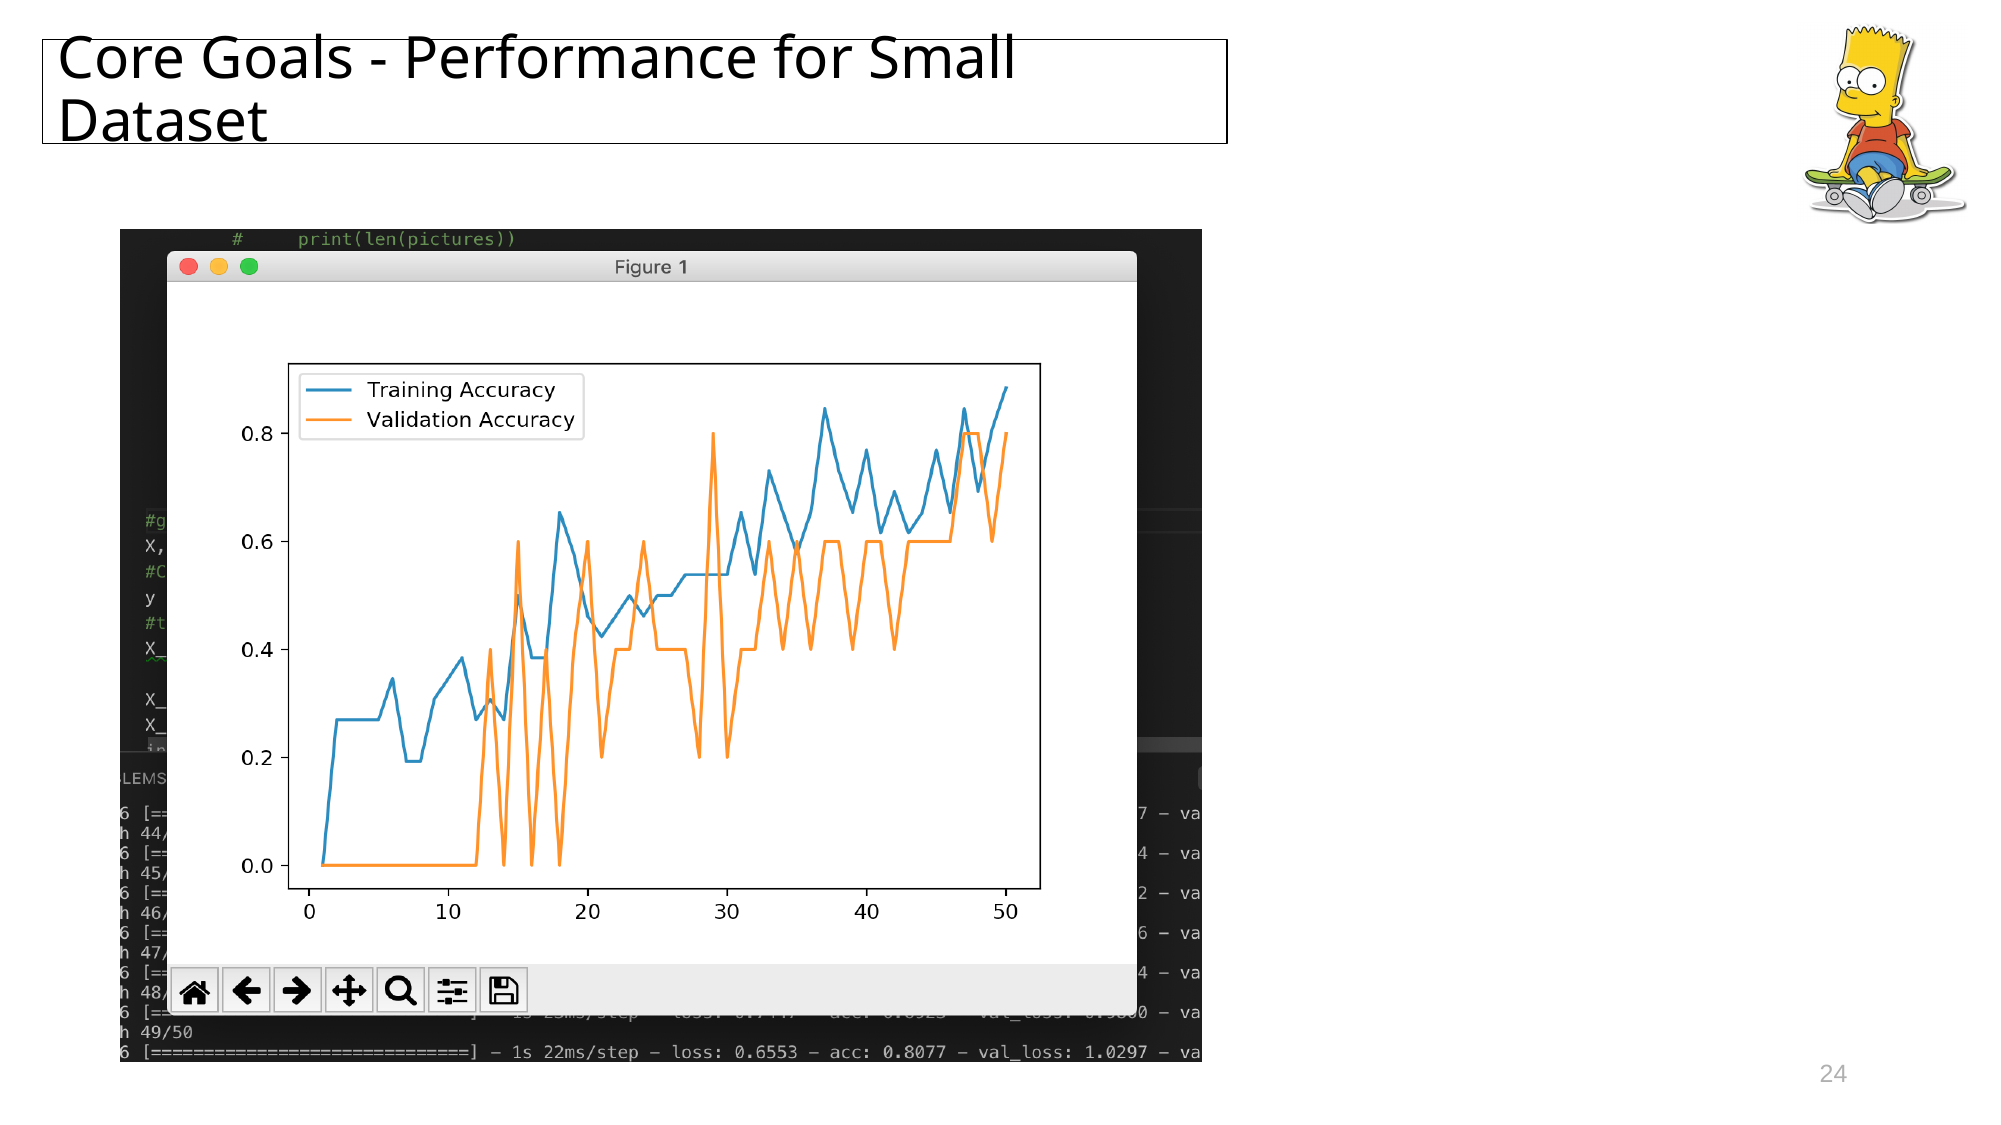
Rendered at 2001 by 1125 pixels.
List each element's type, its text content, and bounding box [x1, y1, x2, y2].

picture [120, 229, 1202, 1062]
text_box Core Goals - Performance for Small Dataset [42, 39, 1227, 144]
picture [1797, 22, 1968, 224]
slide_number 24 [1412, 1042, 1863, 1103]
